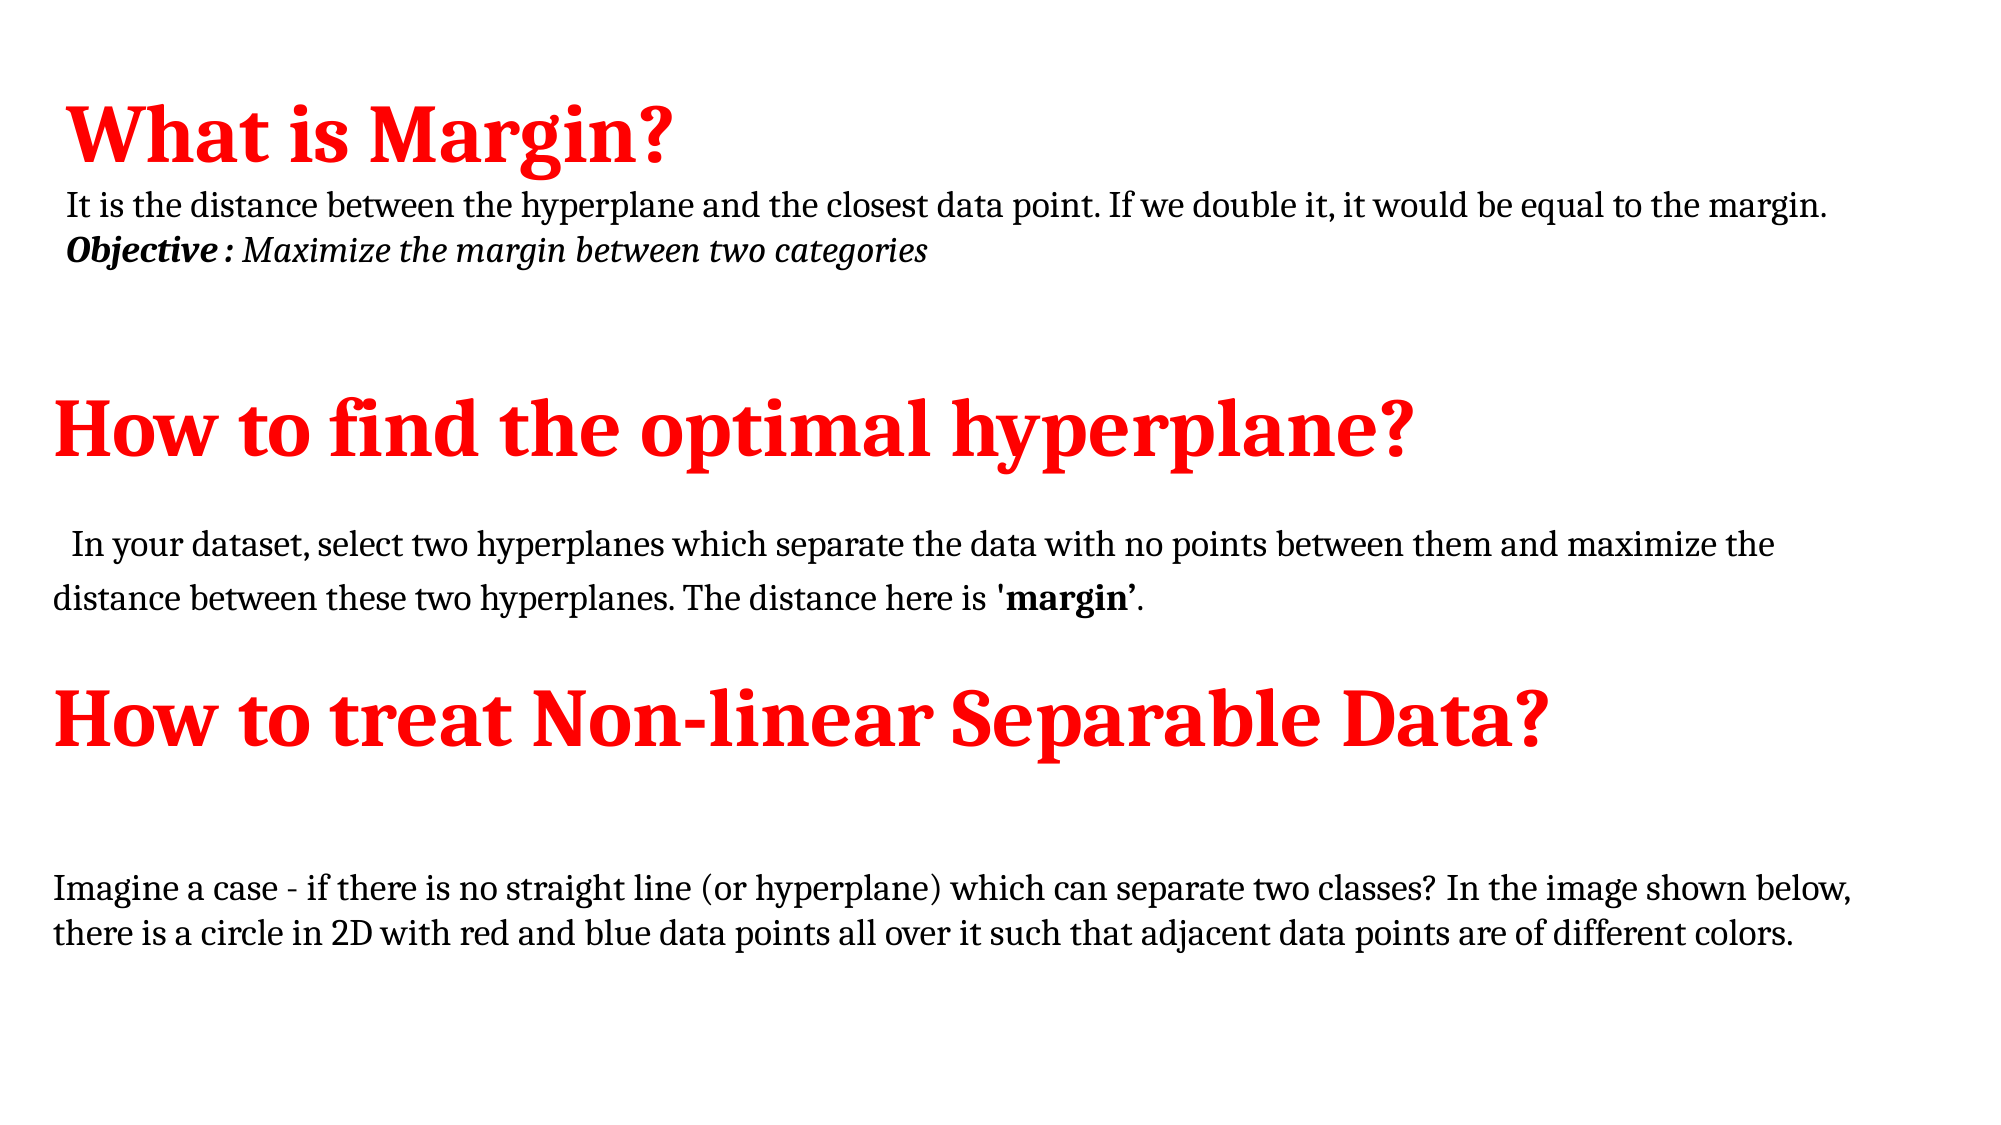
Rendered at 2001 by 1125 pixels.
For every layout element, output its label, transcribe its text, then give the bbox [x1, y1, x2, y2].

text_box What is Margin? It is the distance between the hyperplane and the closest data point. If we double it, it would be equal to the margin. Objective : Maximize the margin between two categories [51, 72, 1857, 277]
text_box How to find the optimal hyperplane? In your dataset, select two hyperplanes which separate the data with no points between them and maximize the distance between these two hyperplanes. The distance here is 'margin’. How to treat Non-linear Separable Data? Imagine a case - if there is no straight line (or hyperplane) which can separate two classes? In the image shown below, there is a circle in 2D with red and blue data points all over it such that adjacent data points are of different colors. [38, 365, 1924, 961]
